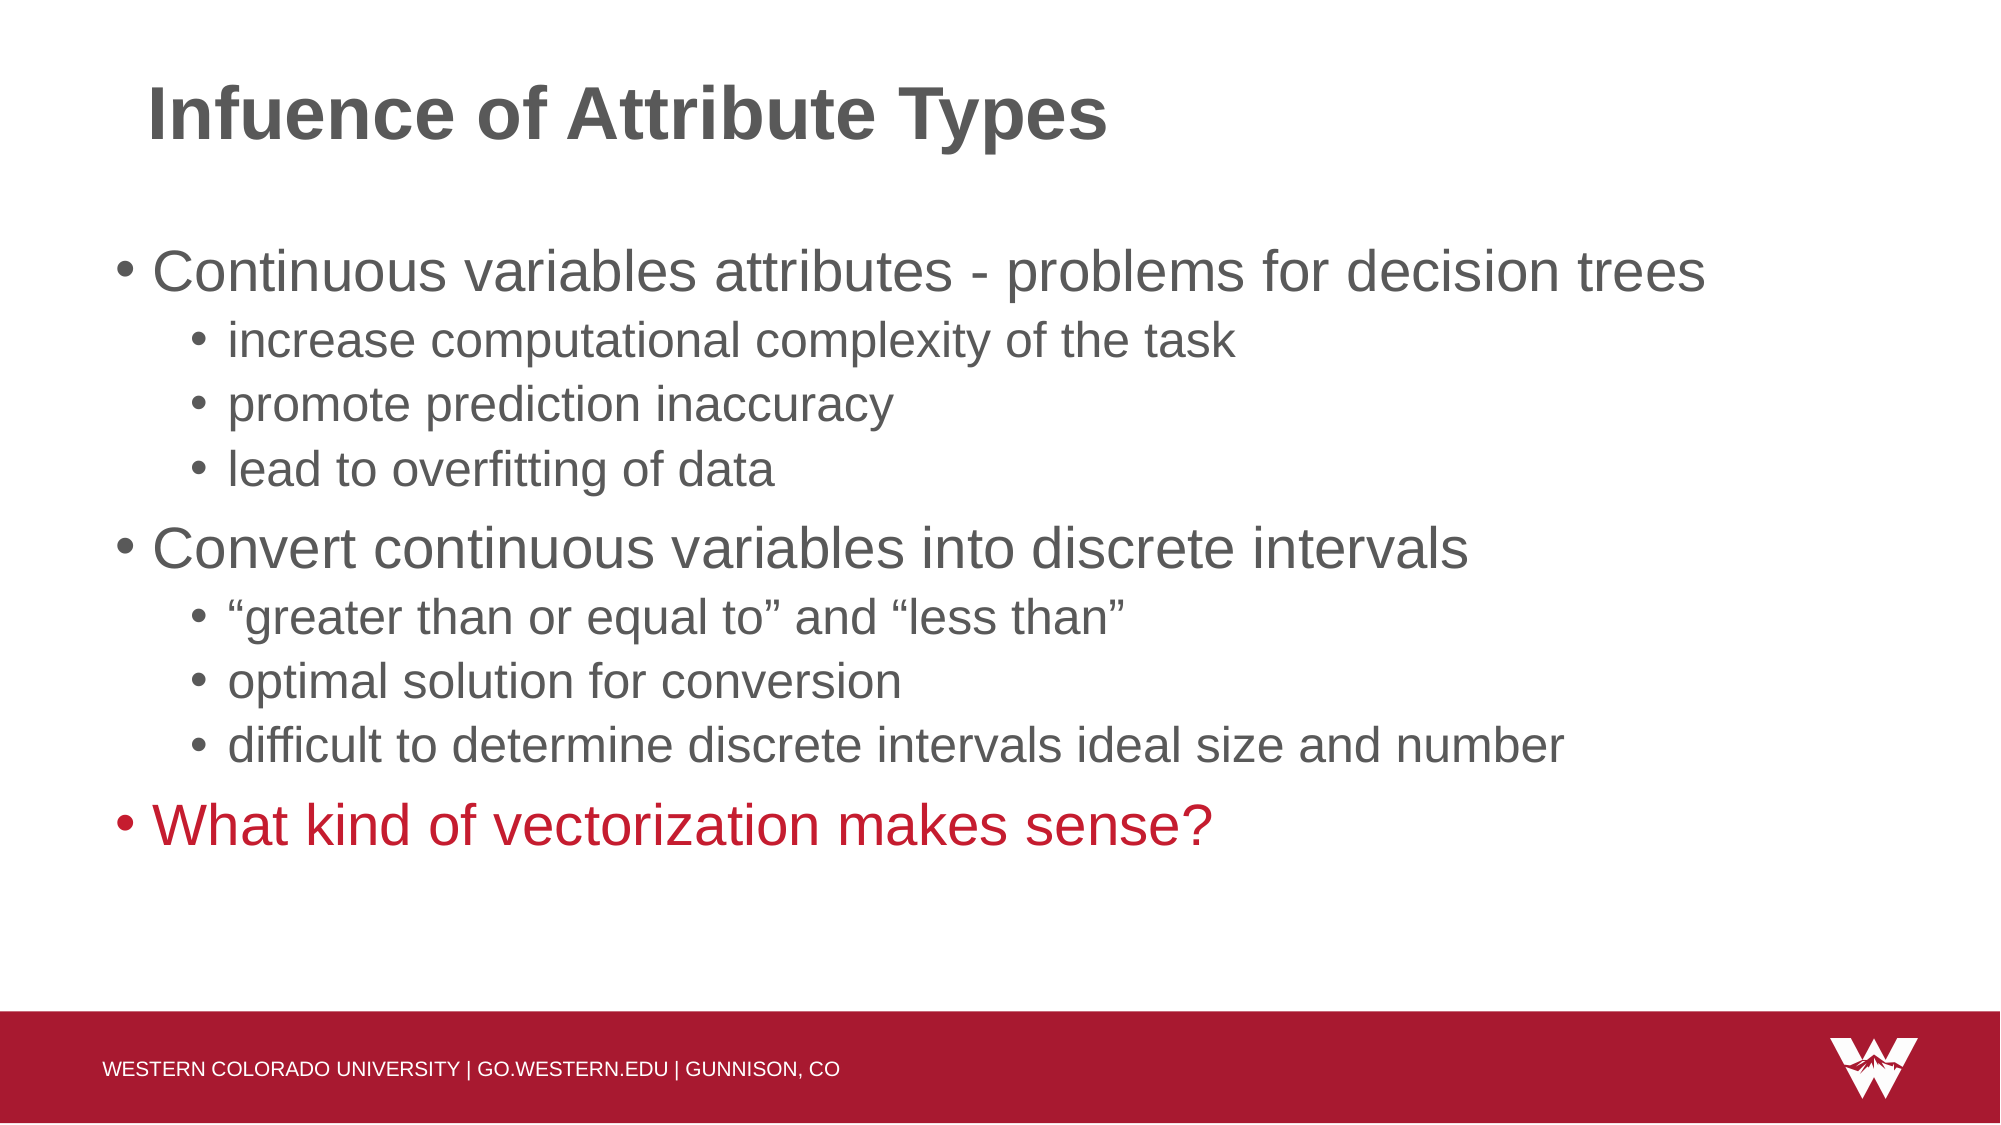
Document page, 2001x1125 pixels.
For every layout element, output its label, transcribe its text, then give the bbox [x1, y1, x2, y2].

picture [1830, 1038, 1918, 1099]
title Infuence of Attribute Types [132, 62, 1473, 169]
list Continuous variables attributes - problems for decision trees increase computational complexity of the task promote prediction inaccuracy lead to overfitting of data Convert continuous variables into discrete intervals “greater than or equal to” and “less than” optimal solution for conversion difficult to determine discrete intervals ideal size and number What kind of vectorization makes sense? [100, 233, 1900, 957]
